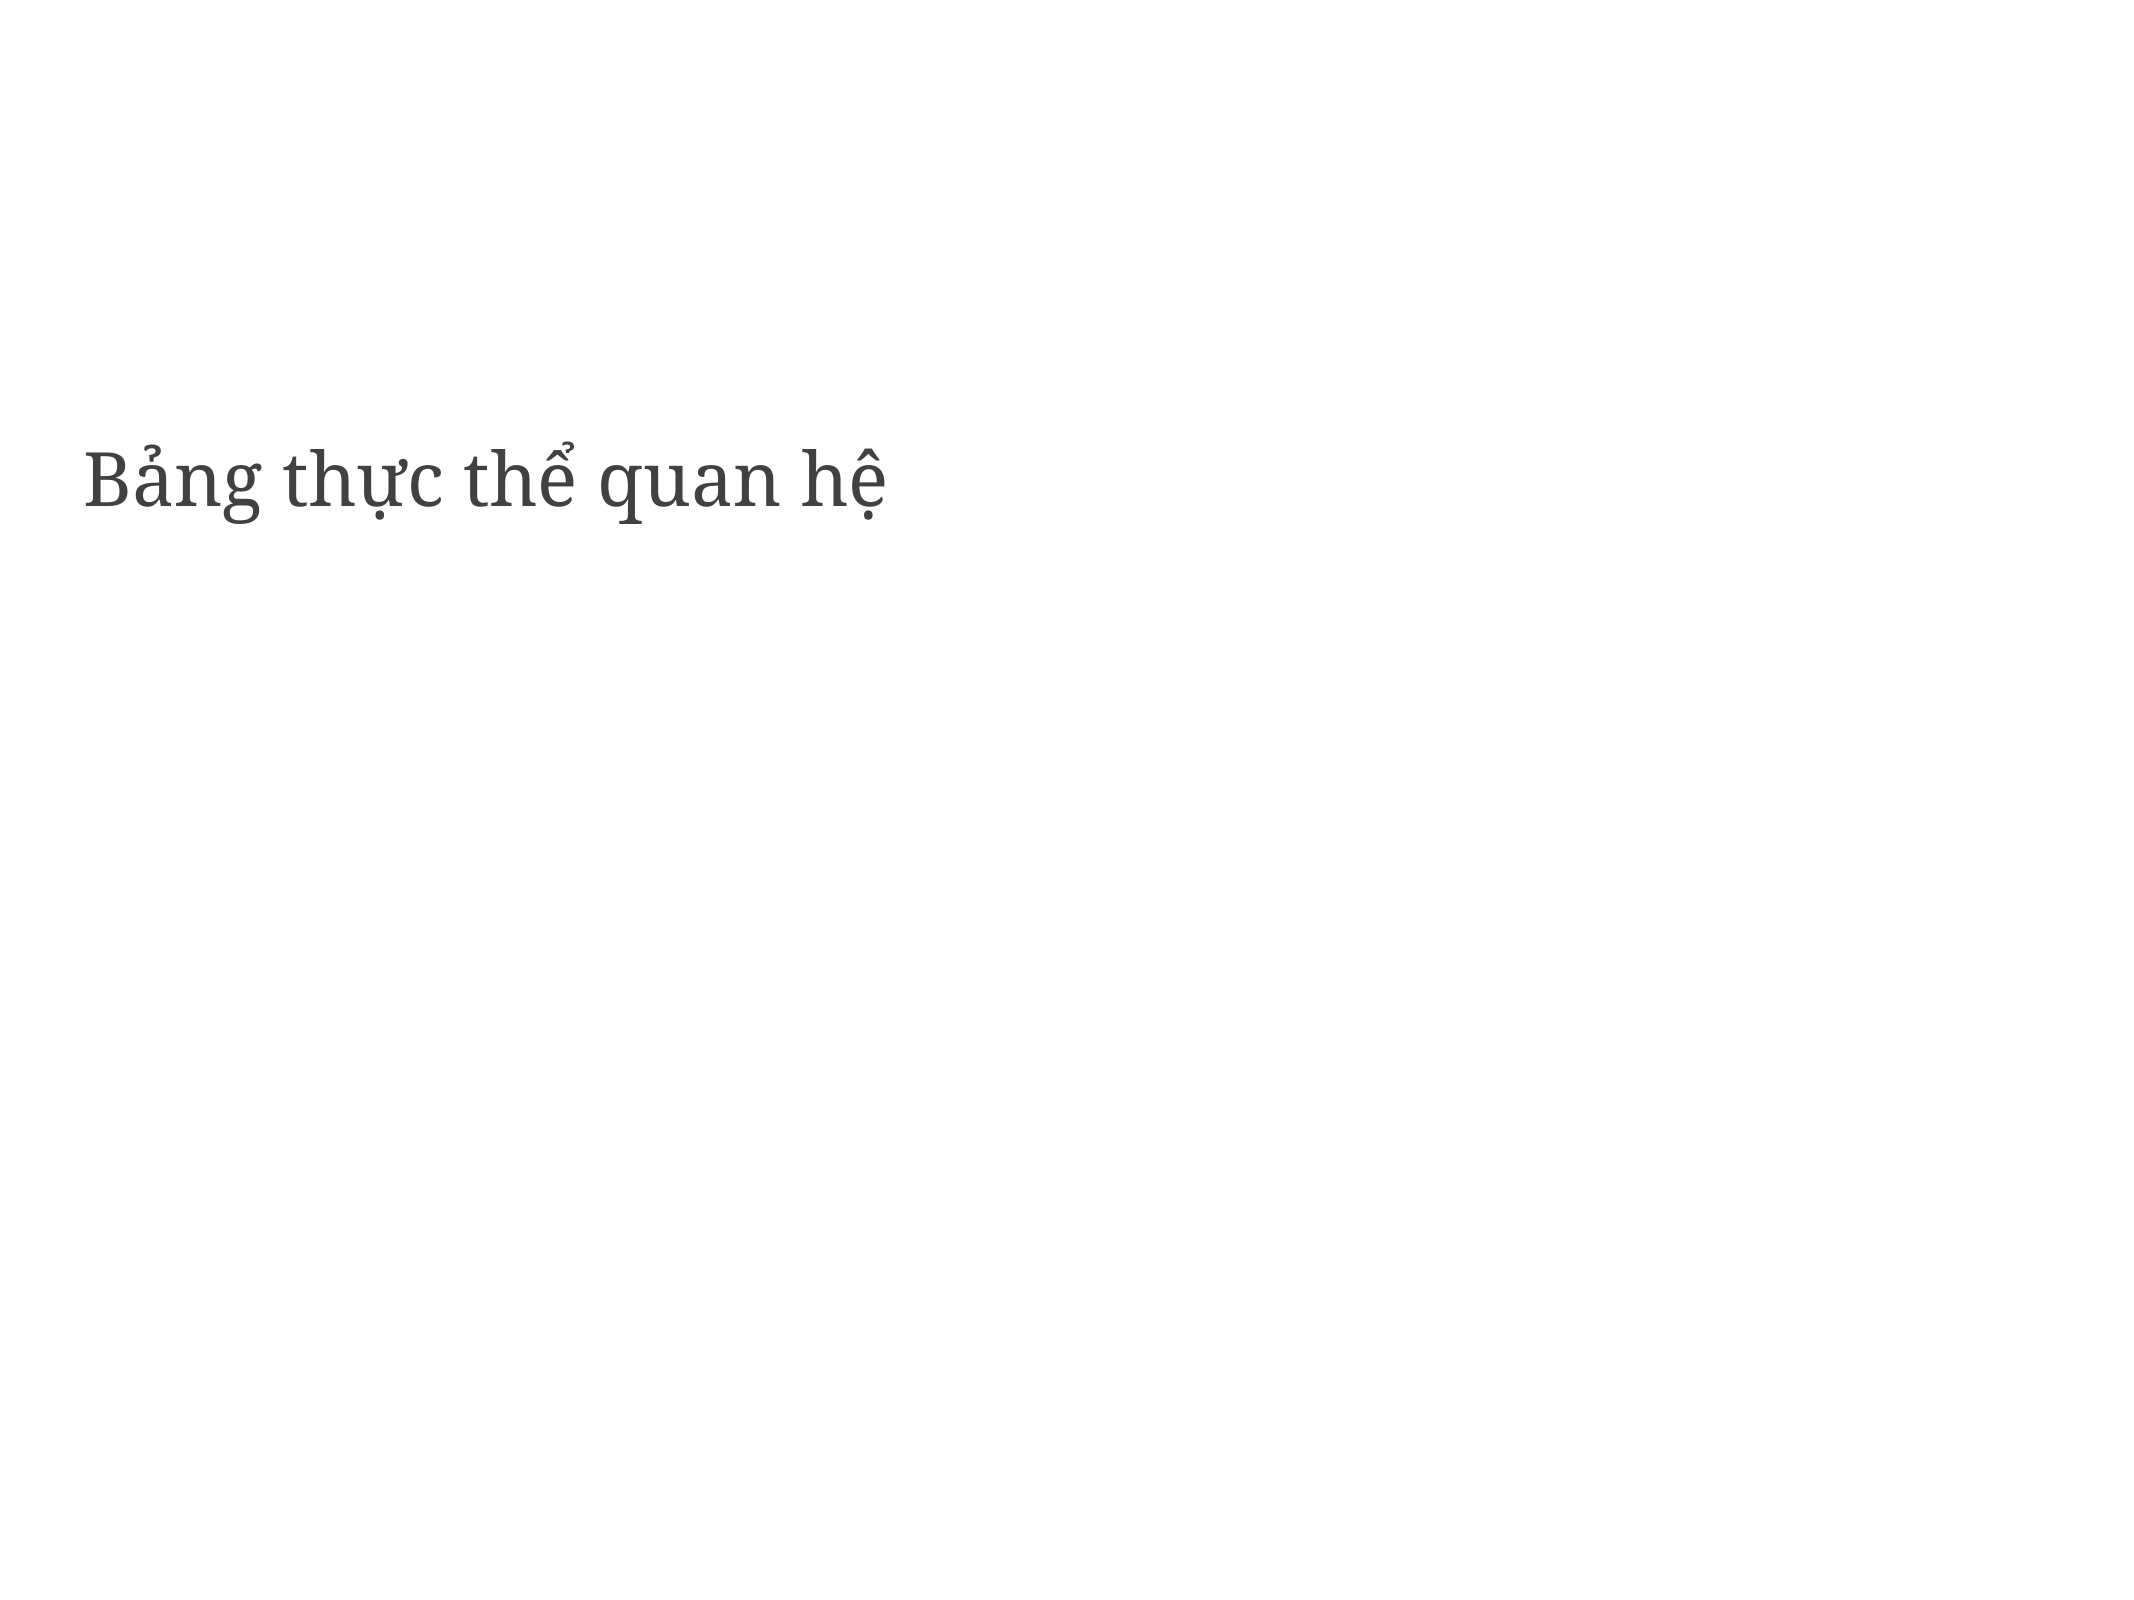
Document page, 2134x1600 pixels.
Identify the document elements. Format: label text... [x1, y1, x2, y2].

list Bảng thực thể quan hệ [82, 430, 2051, 1432]
